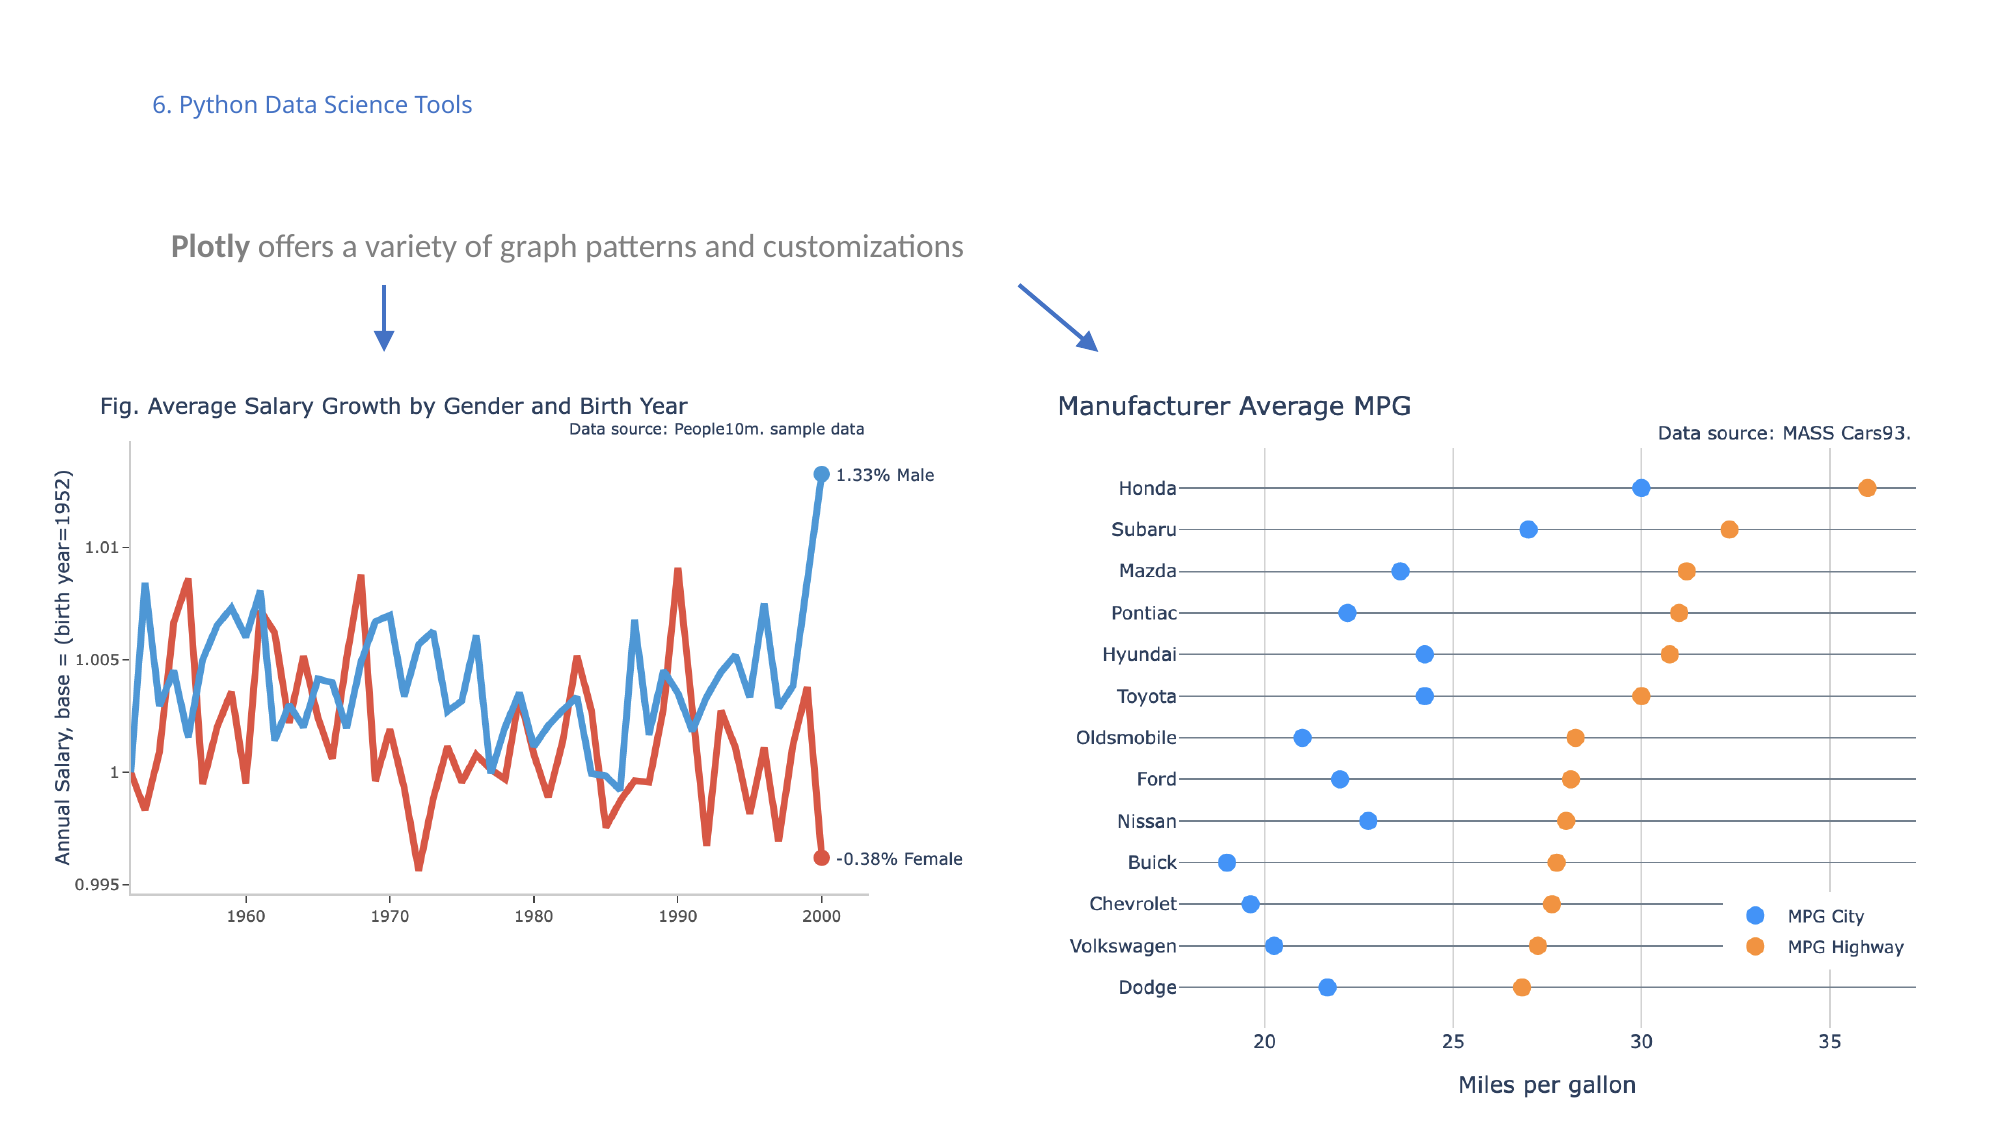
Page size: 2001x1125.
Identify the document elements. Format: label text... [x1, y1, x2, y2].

text_box 6. Python Data Science Tools [137, 85, 1656, 127]
text_box Plotly offers a variety of graph patterns and customizations [156, 216, 1019, 272]
picture [1018, 384, 1943, 1102]
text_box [1018, 284, 1099, 352]
picture [36, 384, 978, 946]
